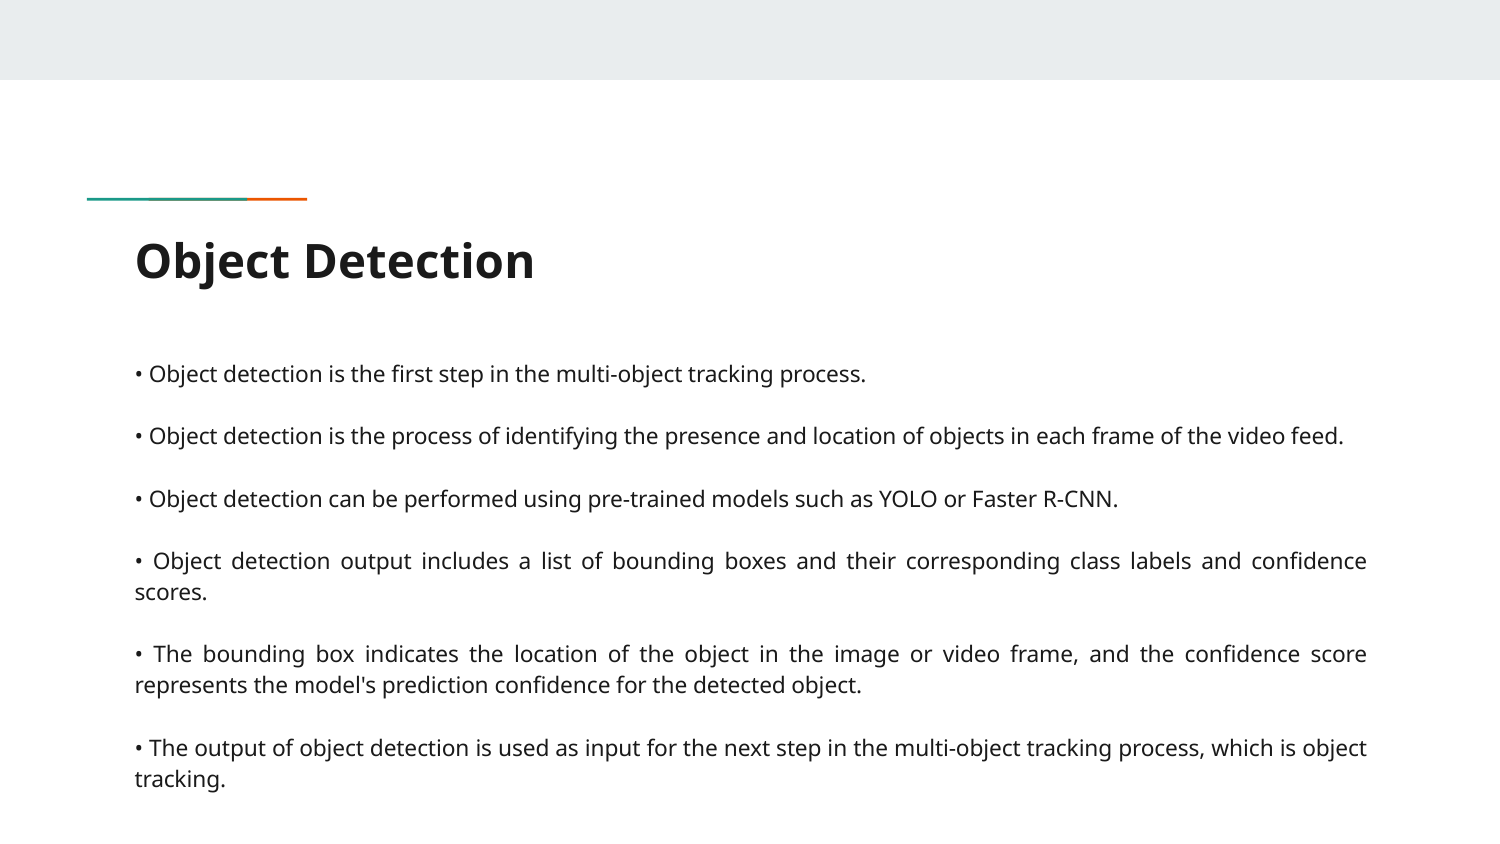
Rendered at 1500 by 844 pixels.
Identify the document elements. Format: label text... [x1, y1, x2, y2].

title Object Detection [119, 216, 1381, 305]
list • Object detection is the first step in the multi-object tracking process. • Object detection is the process of identifying the presence and location of objects in each frame of the video feed. • Object detection can be performed using pre-trained models such as YOLO or Faster R-CNN. • Object detection output includes a list of bounding boxes and their corresponding class labels and confidence scores. • The bounding box indicates the location of the object in the image or video frame, and the confidence score represents the model's prediction confidence for the detected object. • The output of object detection is used as input for the next step in the multi-object tracking process, which is object tracking. [119, 341, 1381, 844]
